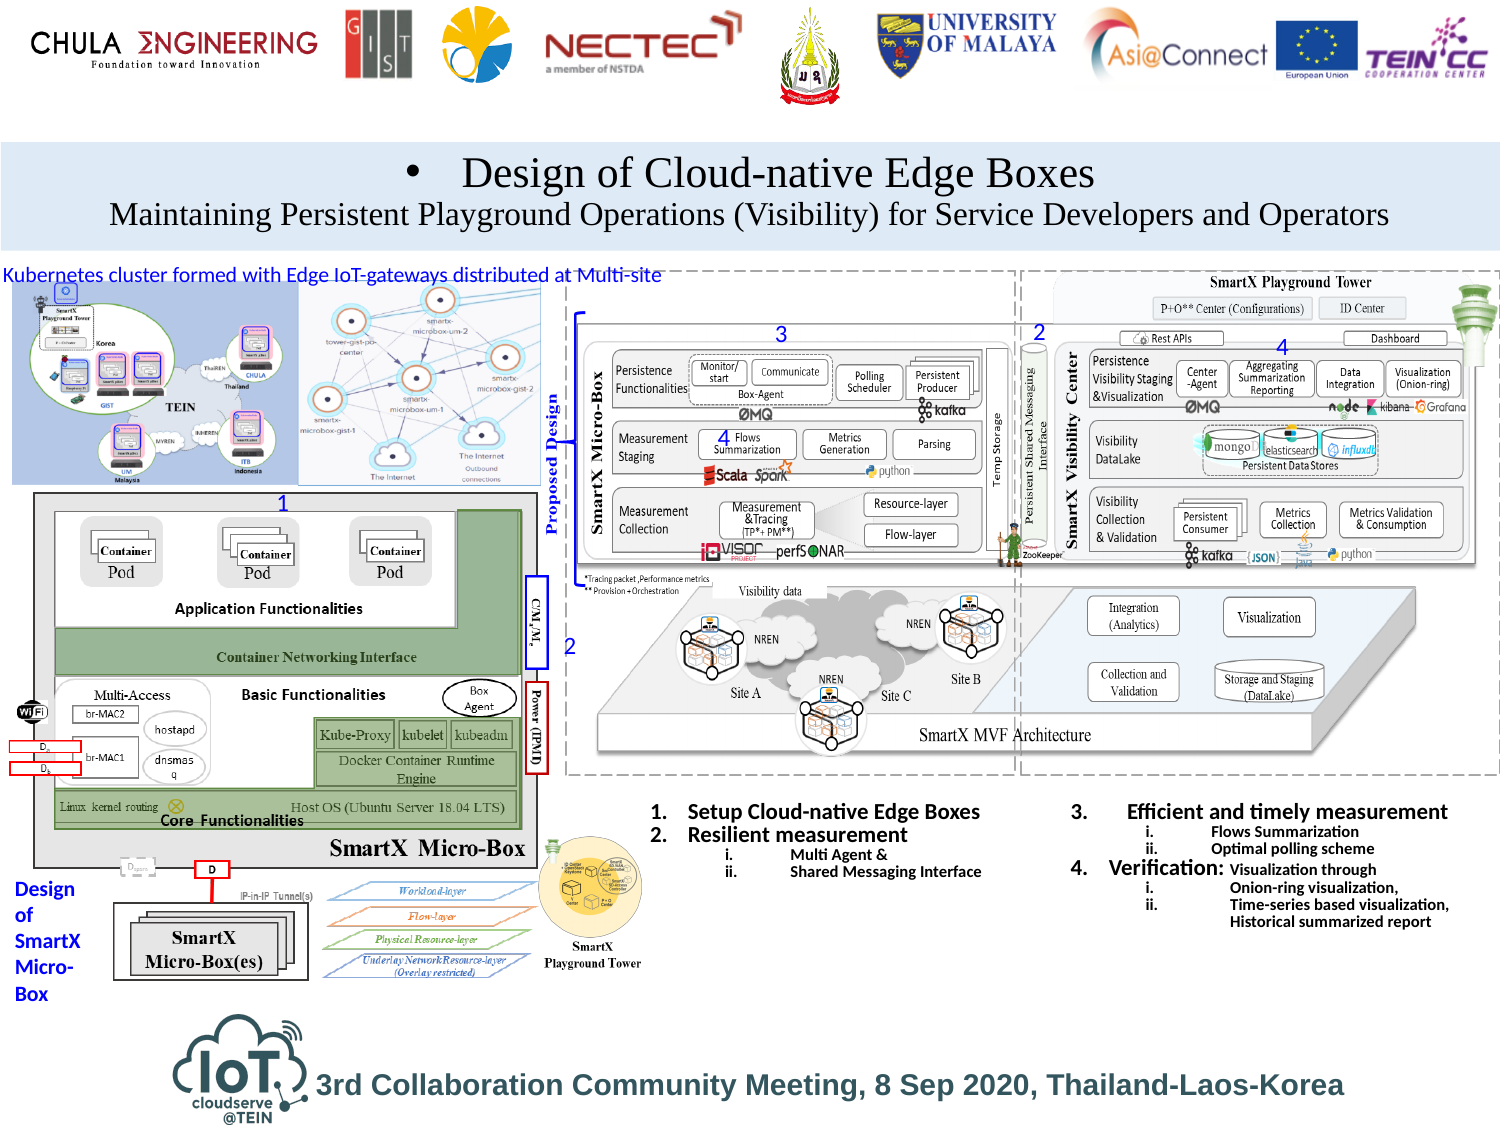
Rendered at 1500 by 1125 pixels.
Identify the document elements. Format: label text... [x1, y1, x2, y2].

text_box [26, 0, 1500, 111]
text_box Kubernetes cluster formed with Edge IoT-gateways distributed at Multi-site [0, 253, 692, 295]
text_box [169, 1014, 1371, 1125]
text_box 1 [261, 487, 305, 492]
text_box Design of Cloud-native Edge Boxes Maintaining Persistent Playground Operations (Visibility) for Service Developers and Operators [0, 142, 1500, 251]
table_header Efficient and timely measurement Flows Summarization Optimal polling scheme Verification: Visualization through Onion-ring visualization, Time-series based visualization, Historical summarized report [1060, 797, 1479, 960]
picture [8, 265, 1500, 994]
text_box Design of SmartX Micro-Box [0, 866, 114, 1013]
table_header Setup Cloud-native Edge Boxes Resilient measurement Multi Agent & Shared Messaging Interface [640, 797, 1059, 960]
